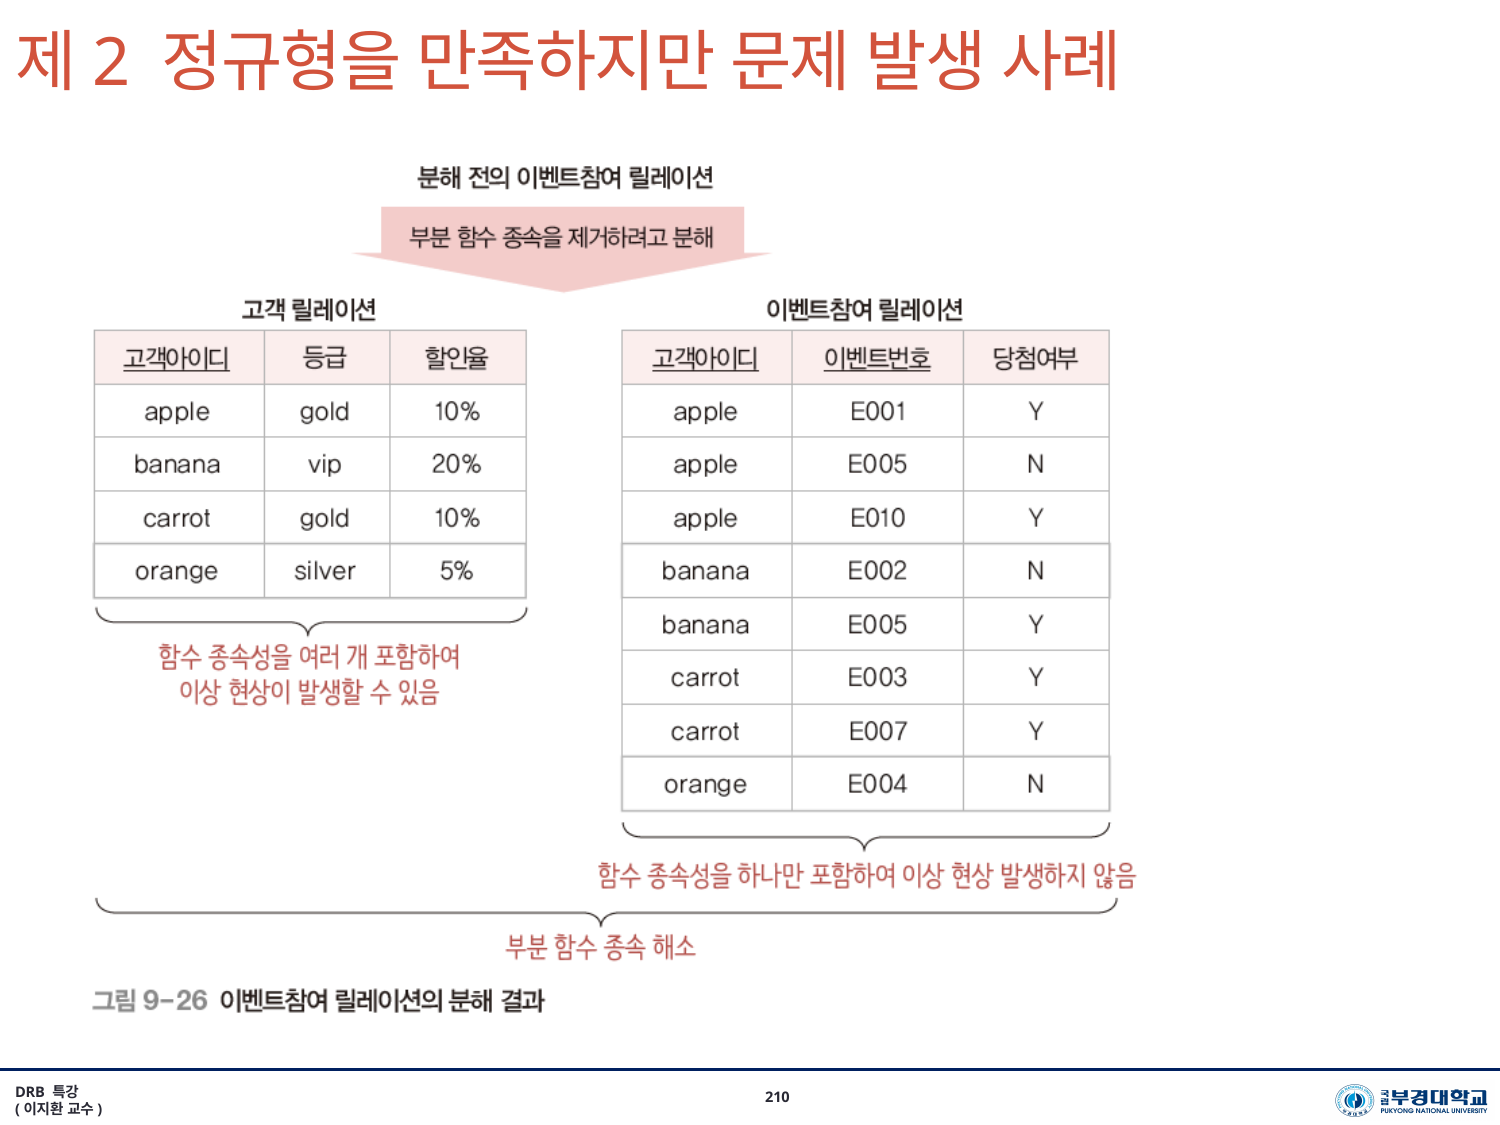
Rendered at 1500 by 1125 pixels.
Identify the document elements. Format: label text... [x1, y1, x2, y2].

picture [74, 157, 1164, 1026]
picture [1330, 1079, 1495, 1121]
title 제2 정규형을 만족하지만 문제 발생 사례 [0, 1, 1500, 116]
slide_number DRB 특강 (이지환 교수) [0, 1082, 303, 1118]
